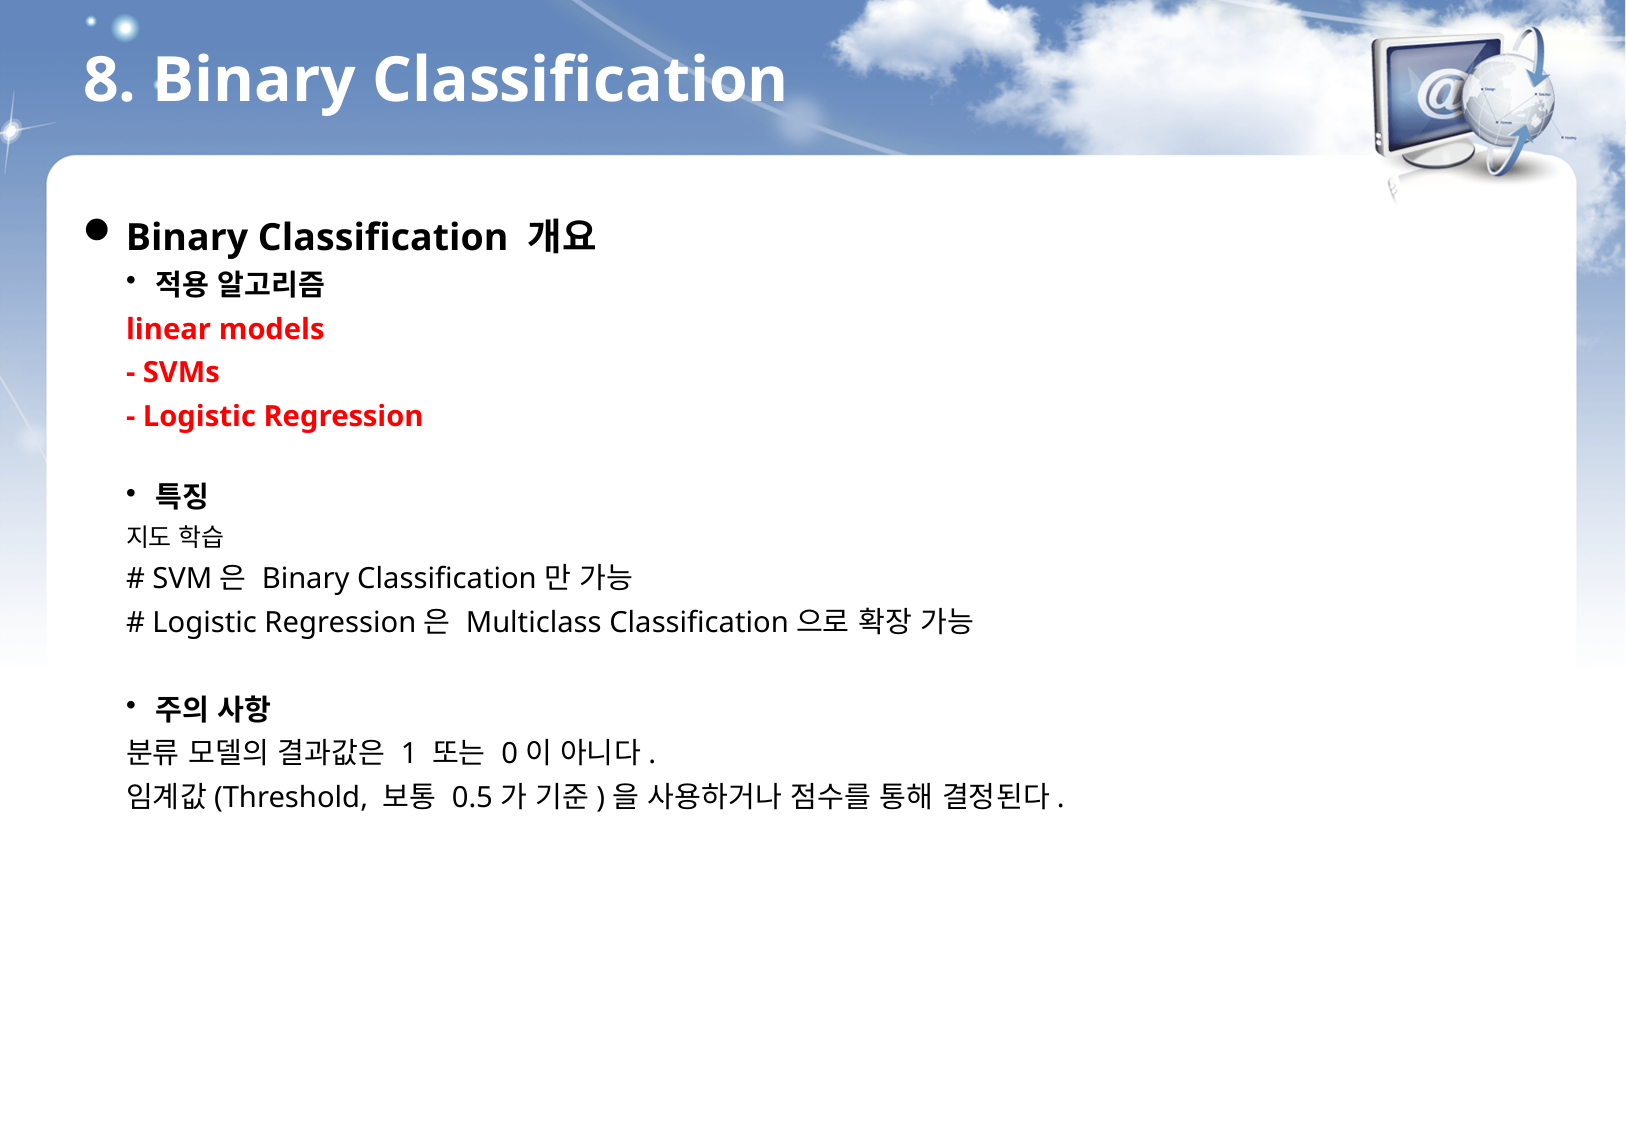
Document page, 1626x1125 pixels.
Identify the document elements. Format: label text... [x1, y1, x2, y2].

picture [0, 0, 1626, 1125]
text_box Binary Classification 개요 적용 알고리즘 linear models - SVMs - Logistic Regression 특징 지도 학습 # SVM은 Binary Classification만 가능 # Logistic Regression은 Multiclass Classification으로 확장 가능 주의 사항 분류 모델의 결과값은 1 또는 0이 아니다. 임계값(Threshold, 보통 0.5가 기준)을 사용하거나 점수를 통해 결정된다. [68, 196, 1557, 908]
title 8. Binary Classification [68, 31, 1464, 138]
